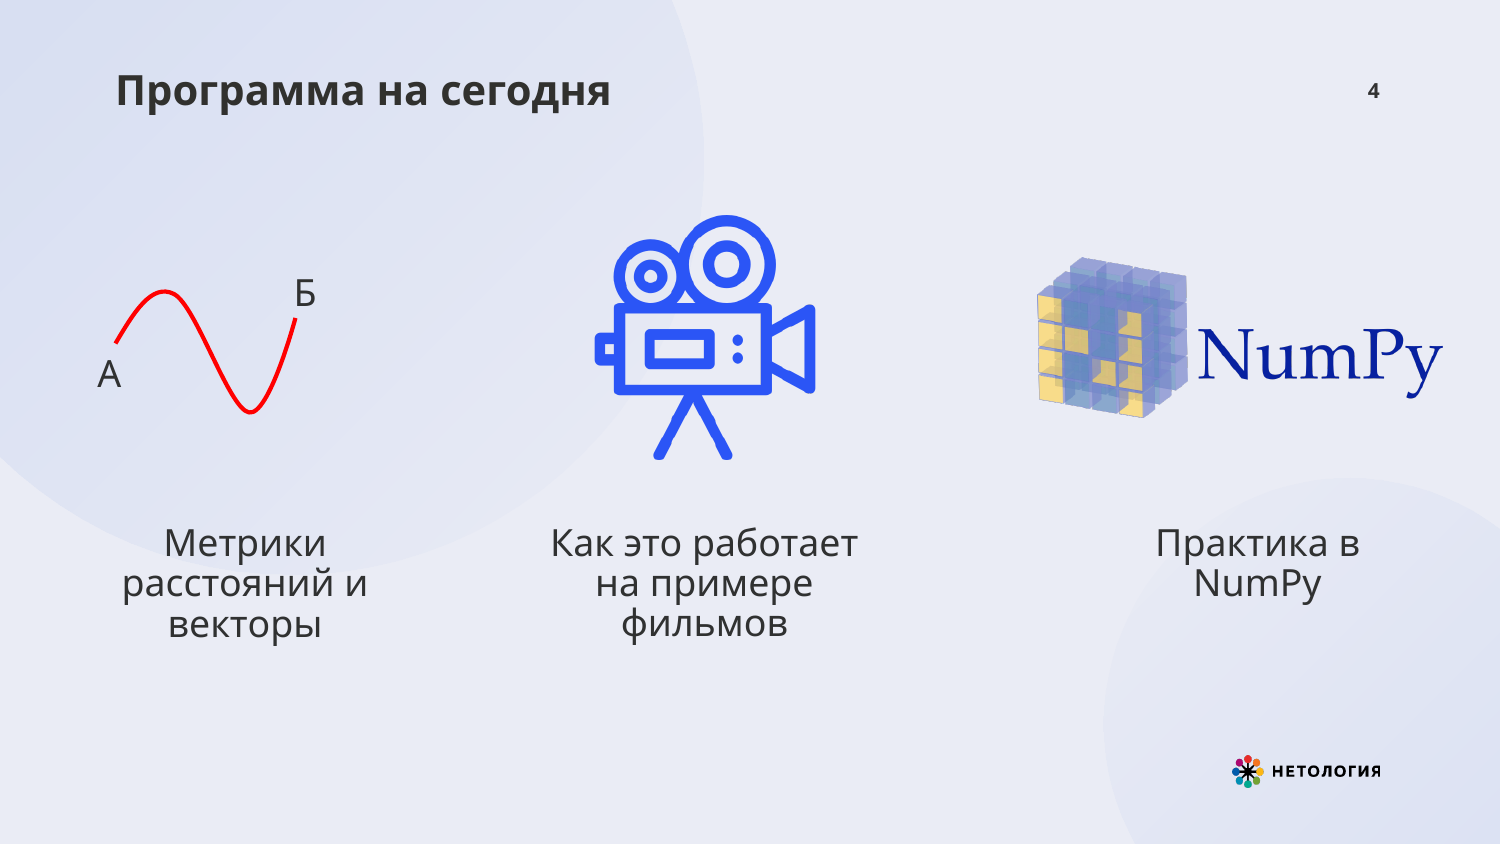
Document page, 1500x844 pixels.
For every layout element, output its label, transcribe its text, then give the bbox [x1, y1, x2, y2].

slide_number 4 [1318, 79, 1380, 105]
picture [582, 215, 827, 460]
text_box Практика в NumPy [1113, 523, 1402, 652]
text_box Б [261, 273, 349, 319]
text_box Как это работает на примере фильмов [533, 523, 876, 652]
text_box [113, 289, 298, 415]
text_box А [65, 355, 153, 401]
picture [1037, 257, 1444, 419]
text_box Метрики расстояний и векторы [65, 523, 425, 652]
picture [1232, 755, 1380, 788]
title Программа на сегодня [115, 63, 1227, 114]
